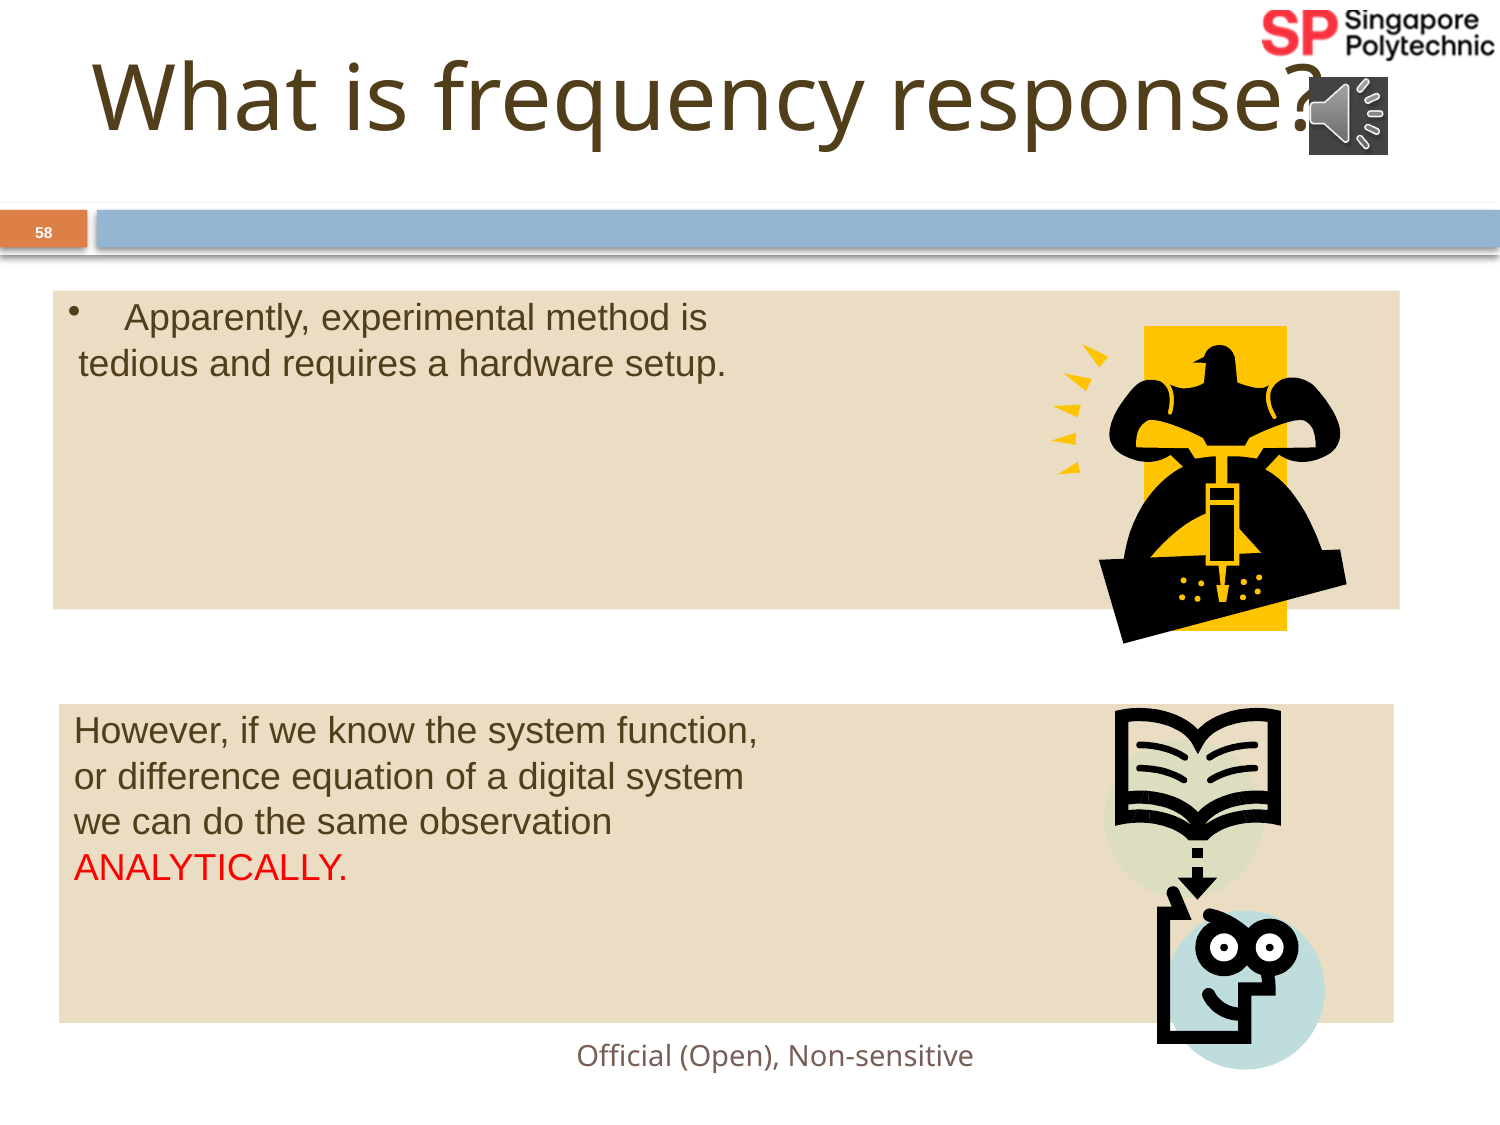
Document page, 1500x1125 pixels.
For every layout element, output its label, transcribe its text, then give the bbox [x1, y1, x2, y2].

slide_number 58 [0, 208, 88, 249]
picture [1050, 325, 1347, 644]
text_box Apparently, experimental method is tedious and requires a hardware setup. [53, 290, 1400, 610]
text_box However, if we know the system function, or difference equation of a digital system we can do the same observation ANALYTICALLY. [59, 704, 1394, 1023]
picture [1308, 75, 1389, 157]
picture [1427, 10, 1496, 64]
picture [1104, 707, 1326, 1070]
title What is frequency response? [76, 0, 1427, 188]
footer Official (Open), Non-sensitive [99, 1025, 990, 1085]
